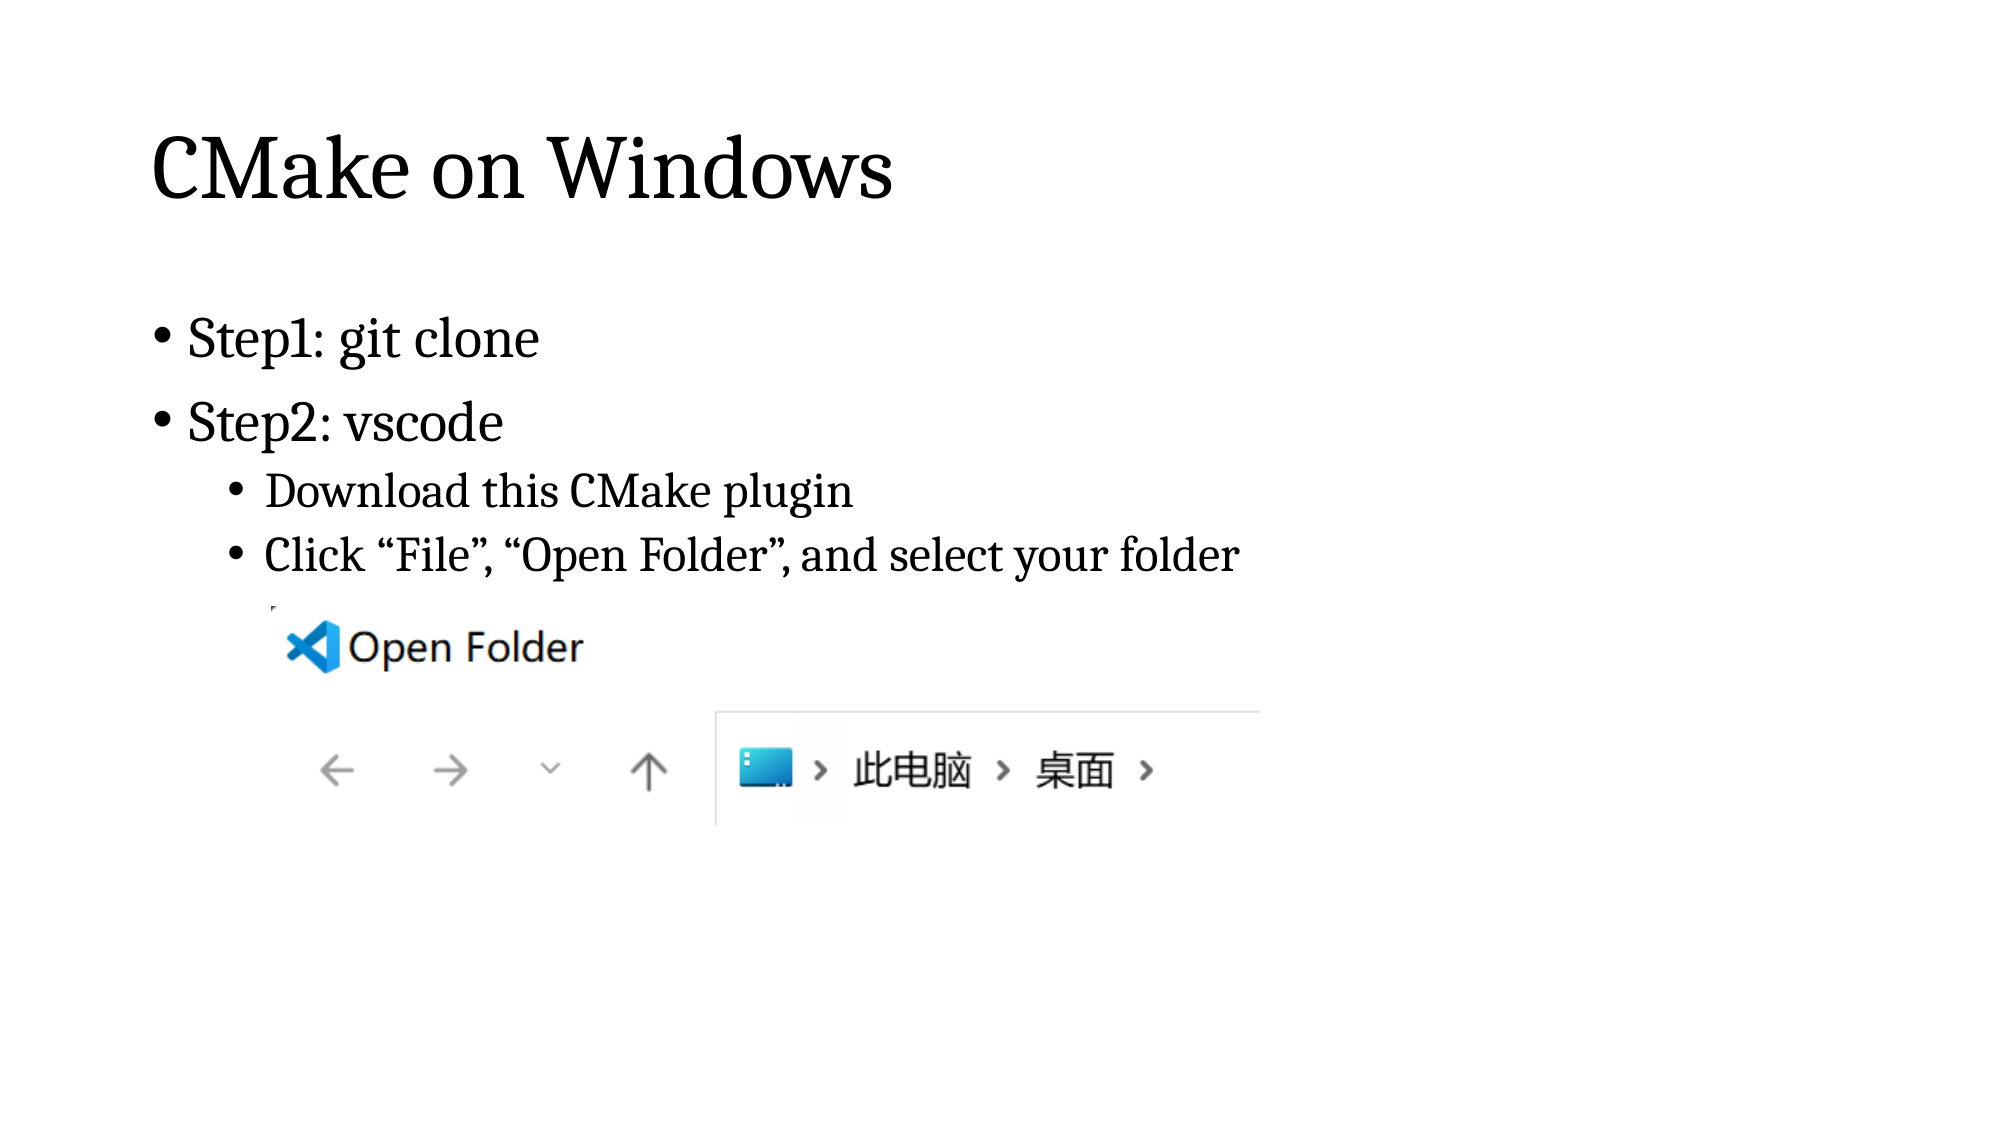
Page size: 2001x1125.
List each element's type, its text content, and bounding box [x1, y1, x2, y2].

list Step1: git clone Step2: vscode Download this CMake plugin Click “File”, “Open Folder”, and select your folder [137, 299, 1863, 1014]
picture [271, 606, 1260, 825]
title CMake on Windows [137, 59, 1863, 278]
